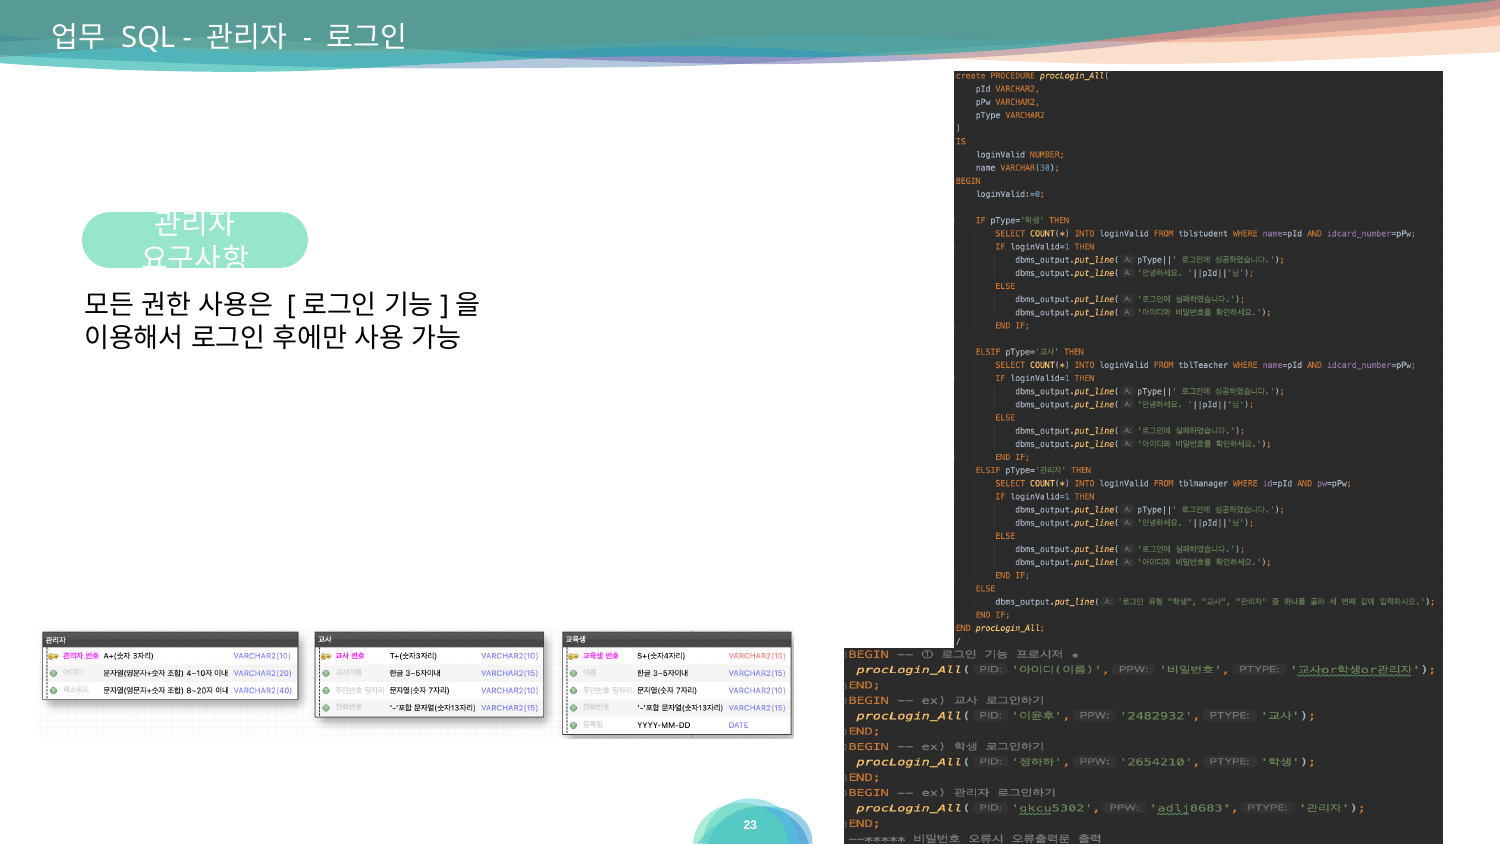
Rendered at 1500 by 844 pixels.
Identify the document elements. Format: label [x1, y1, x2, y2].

picture [844, 71, 1444, 844]
text_box [69, 211, 558, 369]
picture [36, 628, 794, 739]
text_box [692, 783, 818, 844]
text_box [0, 0, 1500, 73]
